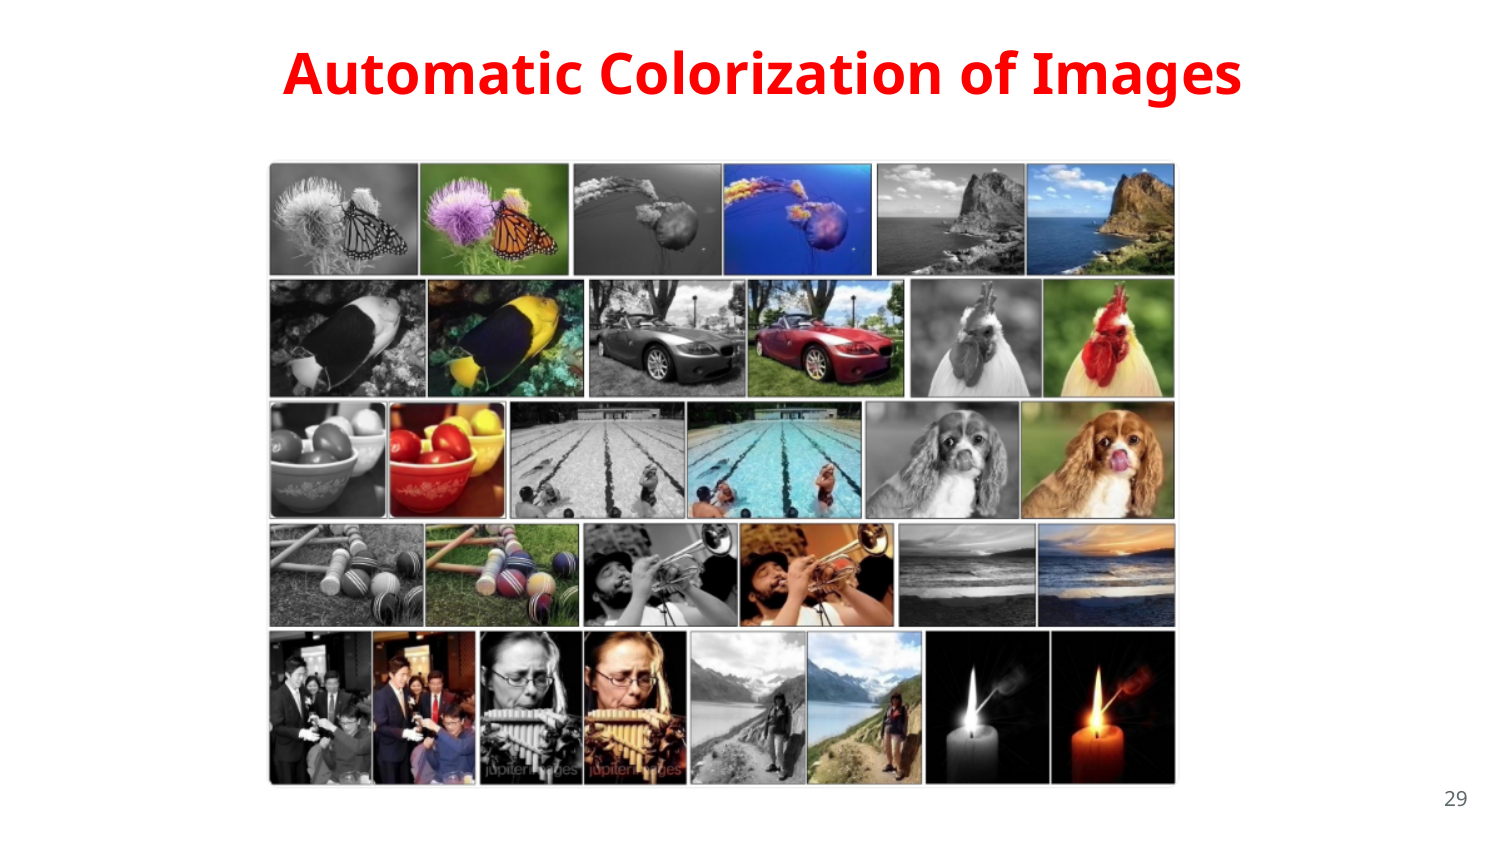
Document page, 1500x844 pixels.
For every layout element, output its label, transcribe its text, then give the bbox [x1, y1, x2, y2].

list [264, 156, 1182, 791]
slide_number 29 [1392, 767, 1483, 833]
title Automatic Colorization of Images [223, 22, 1283, 208]
